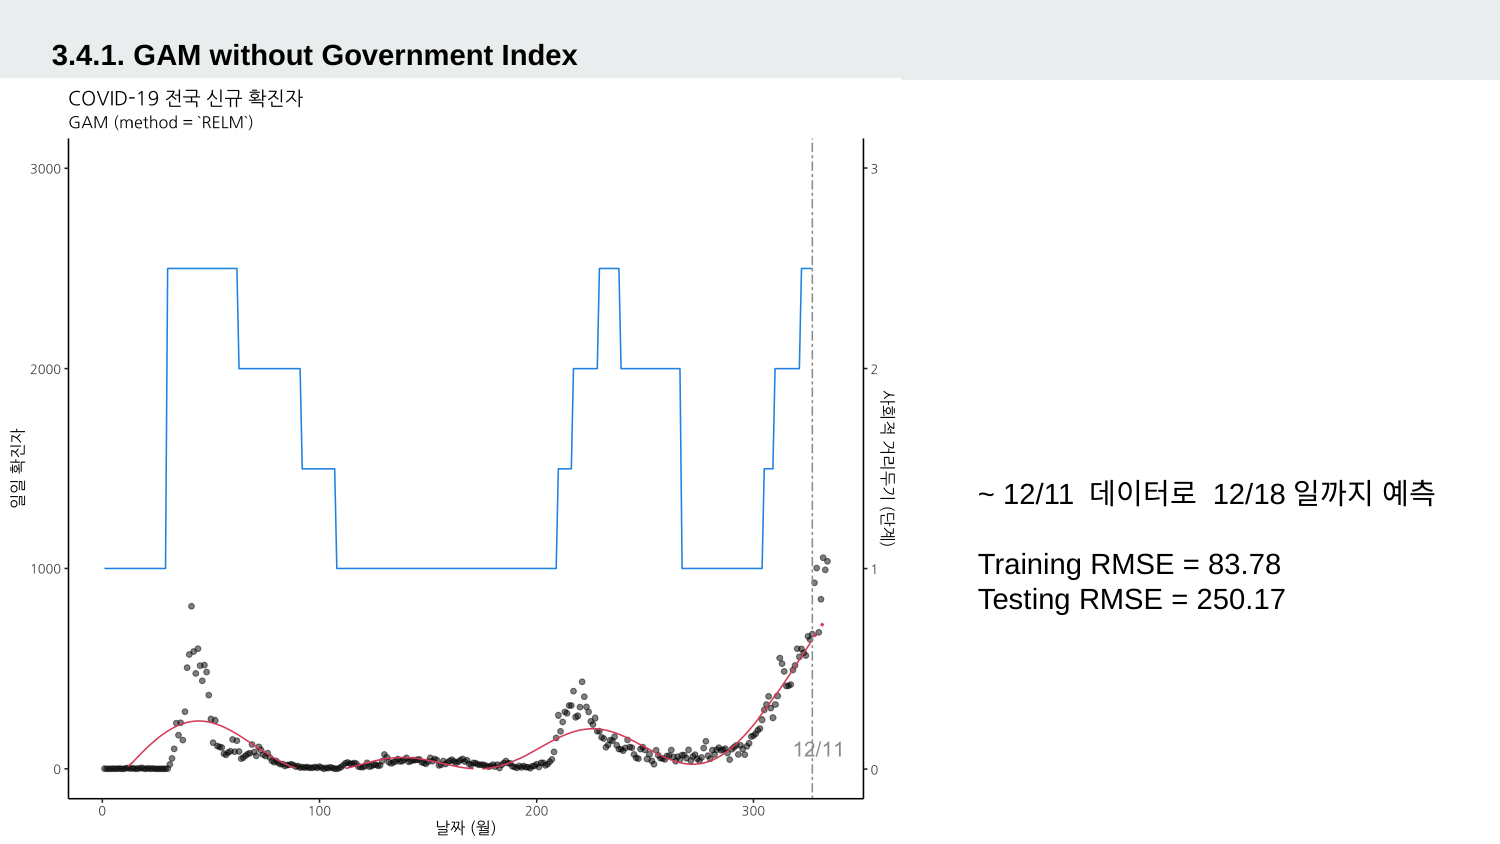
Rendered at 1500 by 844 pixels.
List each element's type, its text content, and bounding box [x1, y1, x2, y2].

text_box 3.4.1. GAM without Government Index [37, 28, 594, 77]
text_box ~ 12/11 데이터로 12/18일까지 예측 Training RMSE = 83.78 Testing RMSE = 250.17 [963, 468, 1465, 623]
picture [0, 78, 905, 844]
